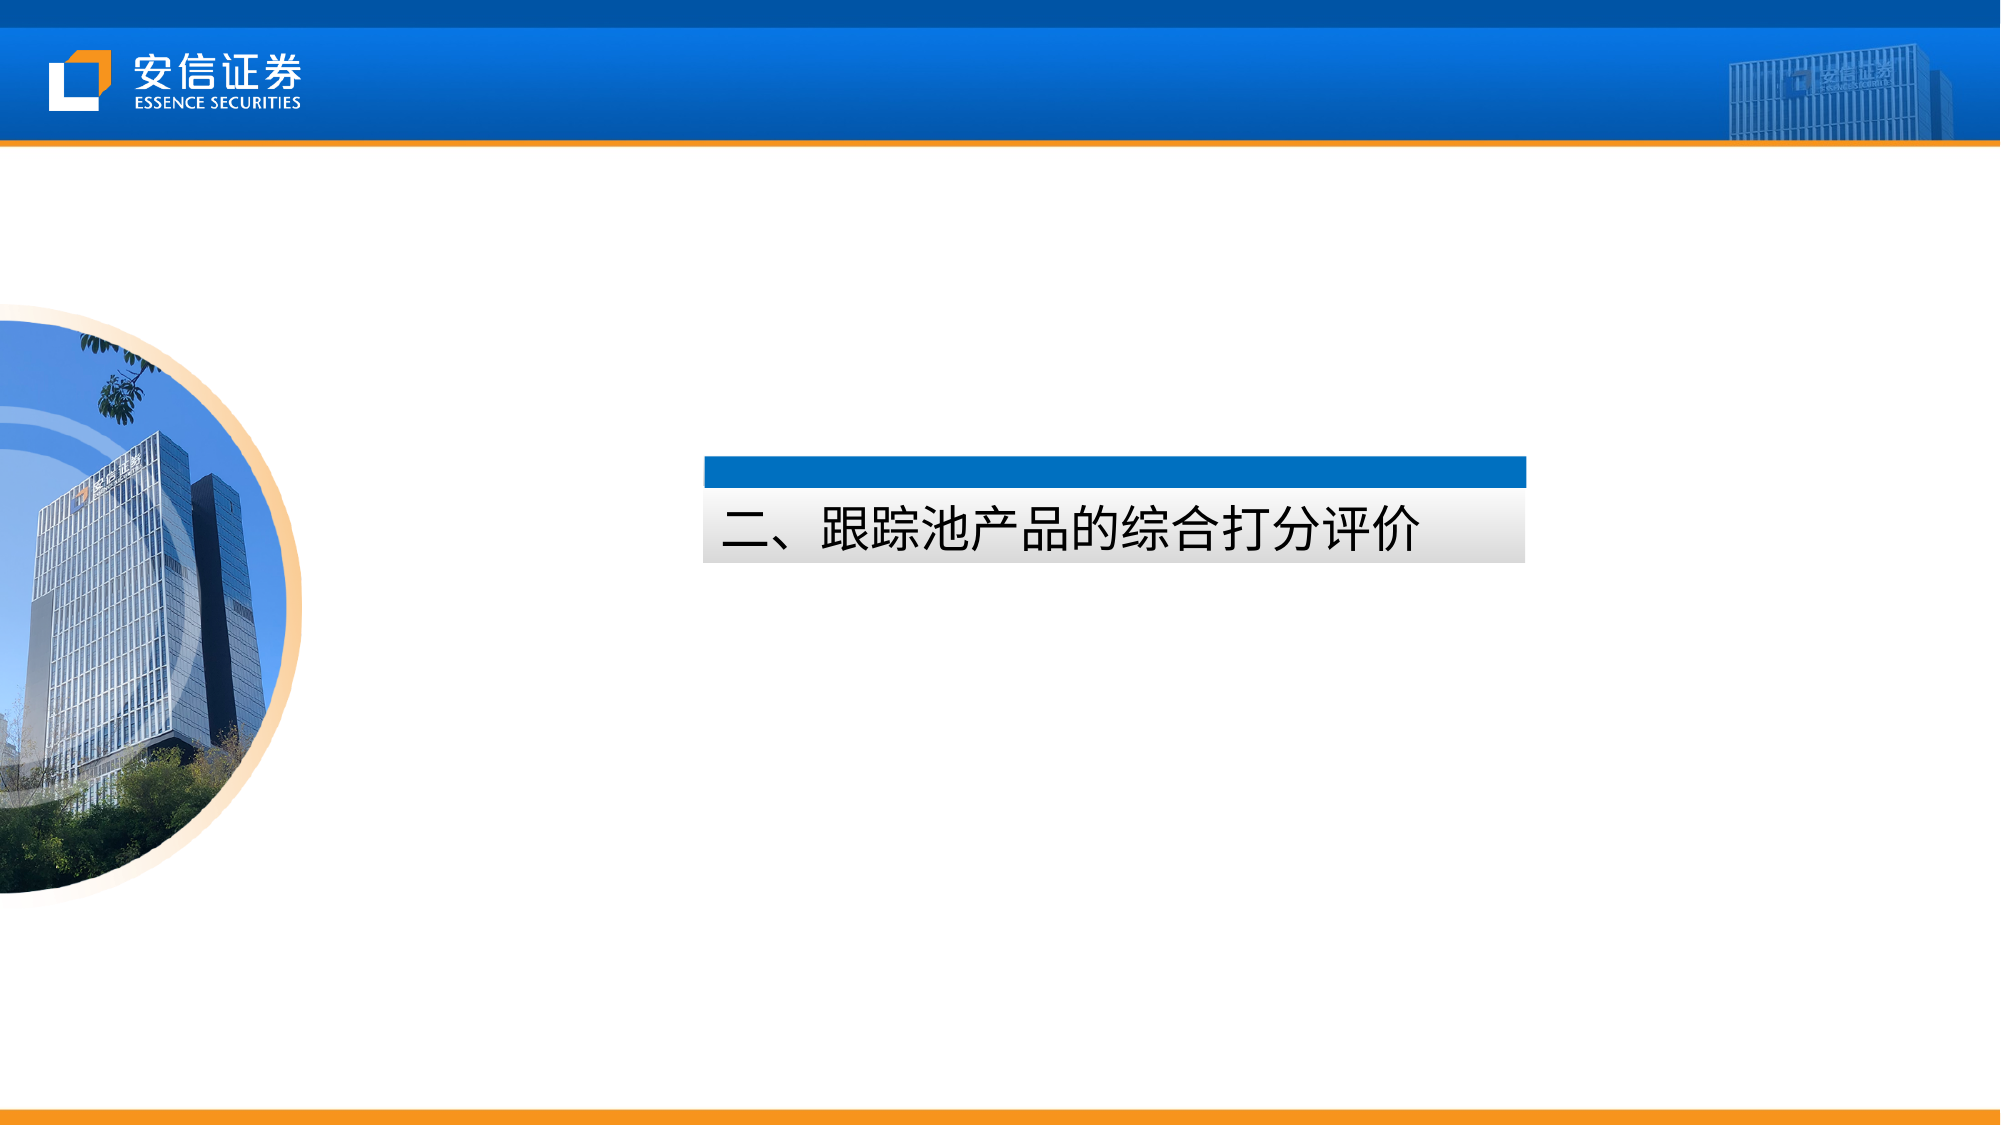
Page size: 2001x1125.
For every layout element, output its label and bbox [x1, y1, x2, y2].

picture [0, 0, 2000, 1125]
text_box [703, 455, 1527, 563]
